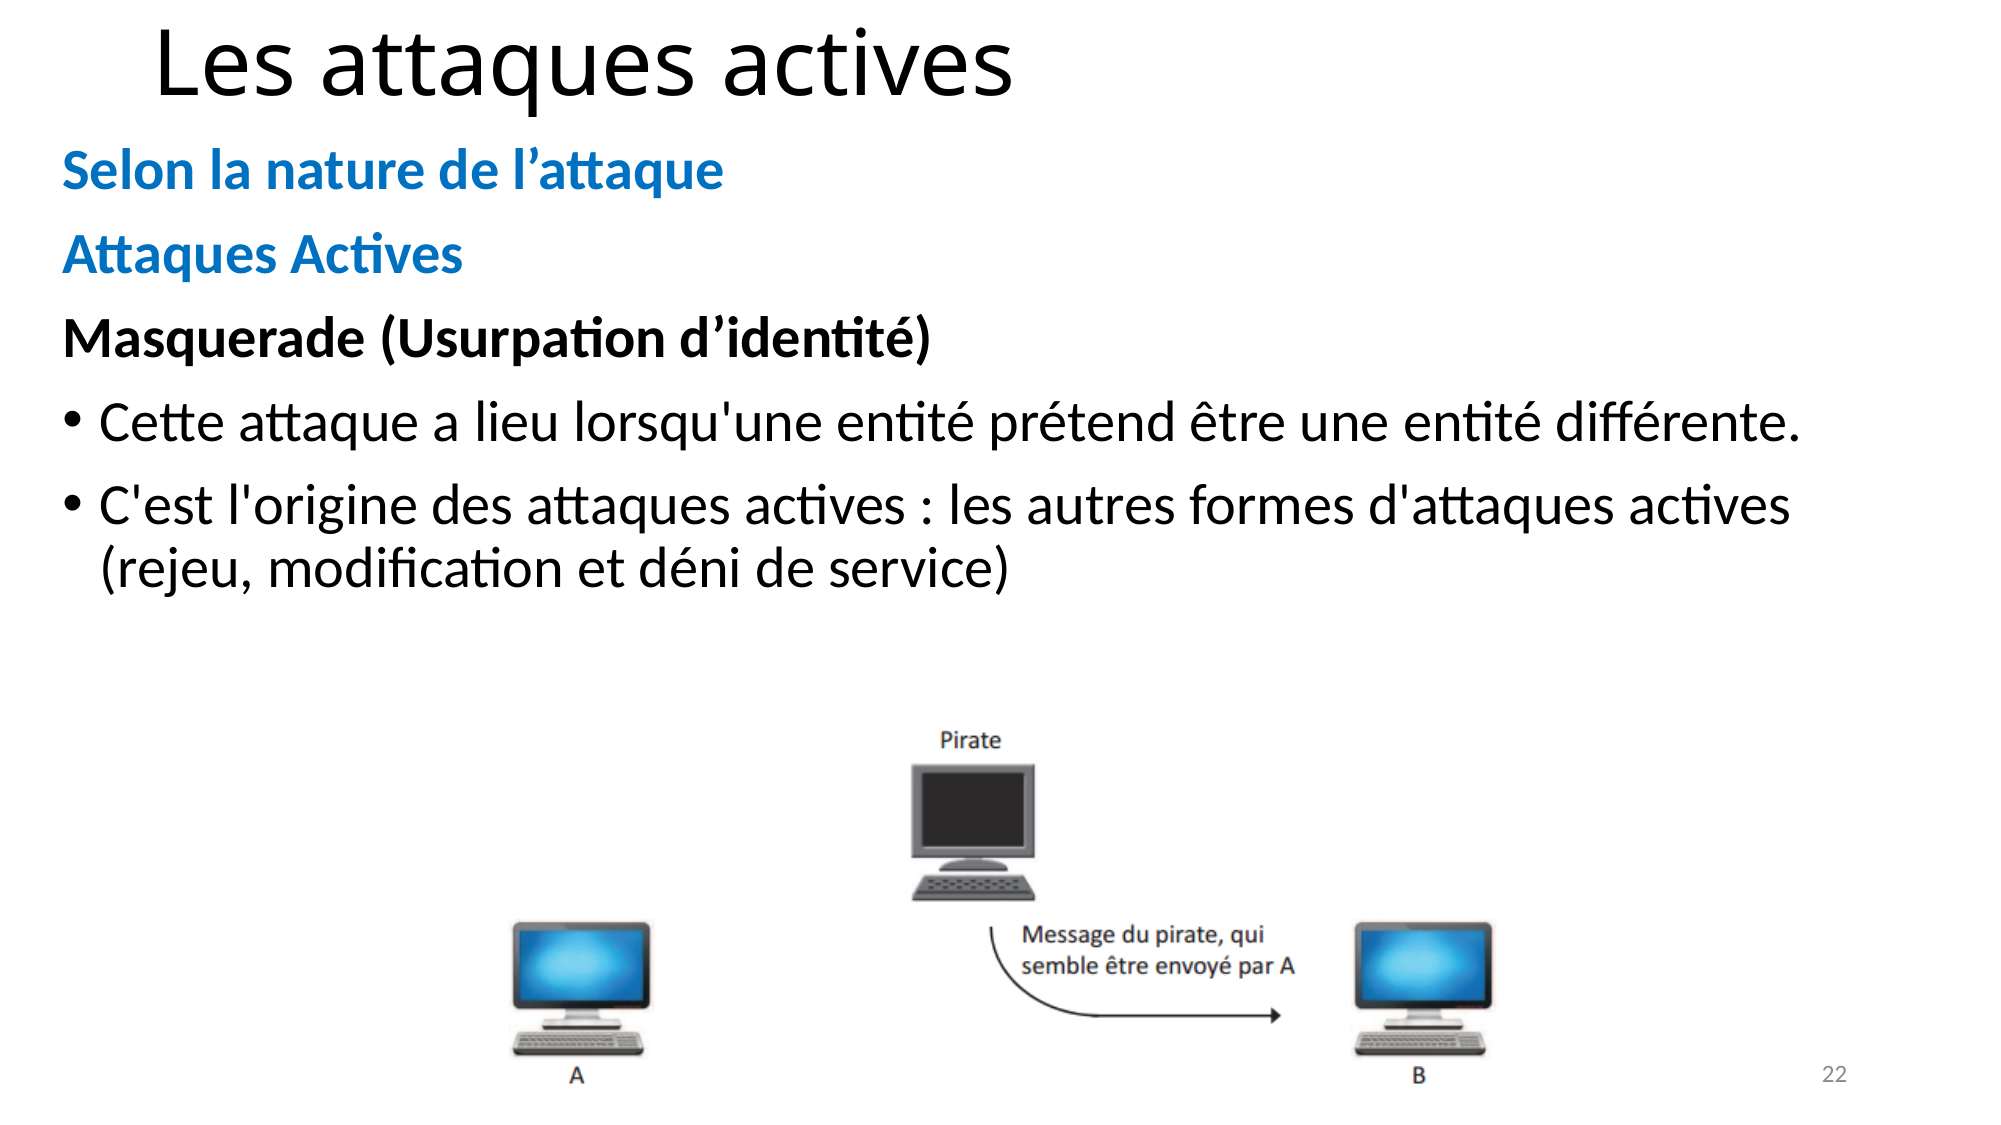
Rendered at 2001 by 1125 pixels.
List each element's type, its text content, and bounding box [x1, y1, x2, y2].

picture [473, 714, 1509, 1101]
list Selon la nature de l’attaque Attaques Actives Masquerade (Usurpation d’identité) Cette attaque a lieu lorsqu'une entité prétend être une entité différente. C'est l'origine des attaques actives : les autres formes d'attaques actives (rejeu, modification et déni de service) [47, 132, 1935, 736]
title Les attaques actives [137, 0, 1863, 132]
slide_number 22 [1412, 1042, 1863, 1103]
